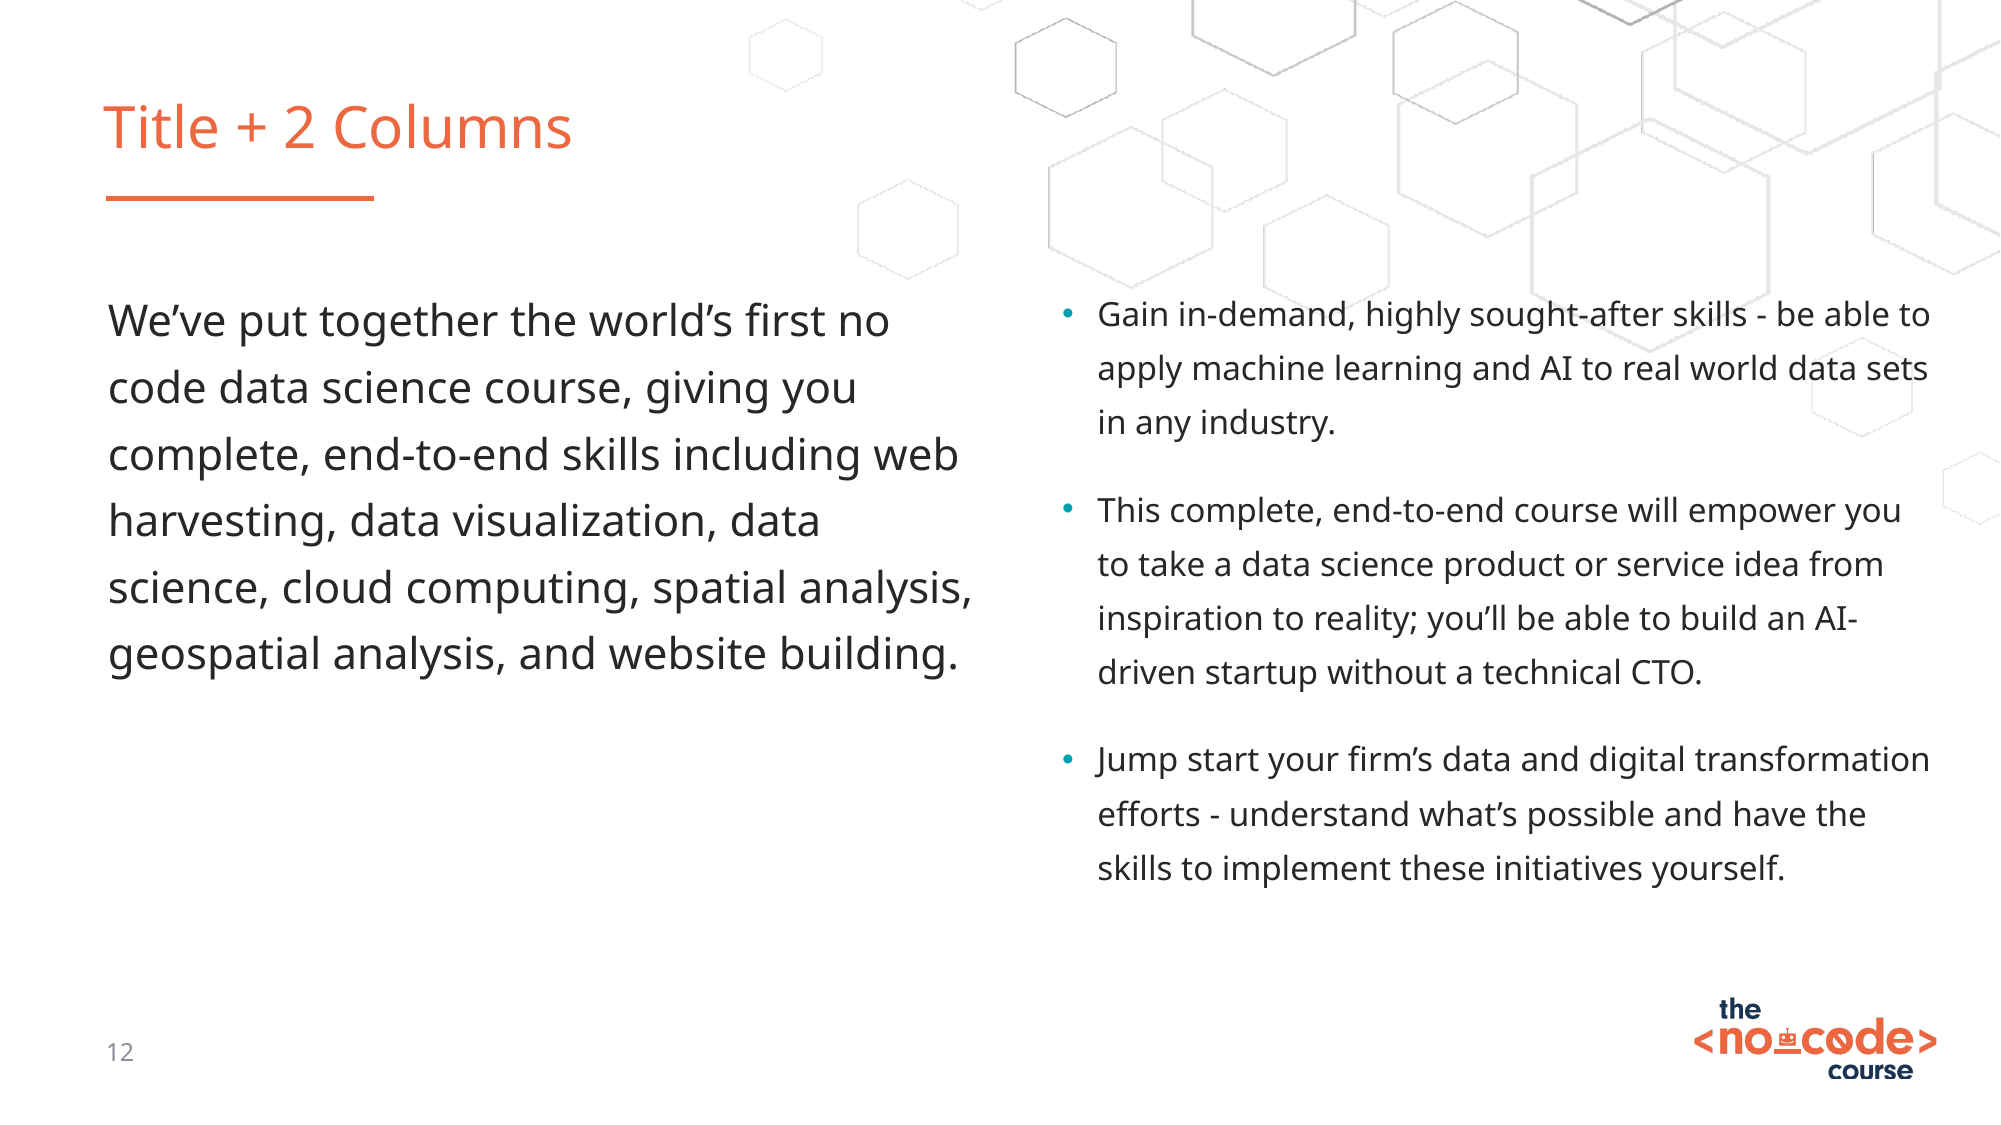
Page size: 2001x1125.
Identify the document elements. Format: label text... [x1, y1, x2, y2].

slide_number 12 [105, 1023, 556, 1084]
list Gain in-demand, highly sought-after skills - be able to apply machine learning and AI to real world data sets in any industry. This complete, end-to-end course will empower you to take a data science product or service idea from inspiration to reality; you’ll be able to build an AI-driven startup without a technical CTO. Jump start your firm’s data and digital transformation efforts - understand what’s possible and have the skills to implement these initiatives yourself. [1060, 278, 1935, 956]
title Title + 2 Columns [103, 59, 1935, 199]
list We’ve put together the world’s first no code data science course, giving you complete, end-to-end skills including web harvesting, data visualization, data science, cloud computing, spatial analysis, geospatial analysis, and website building. [105, 278, 981, 956]
